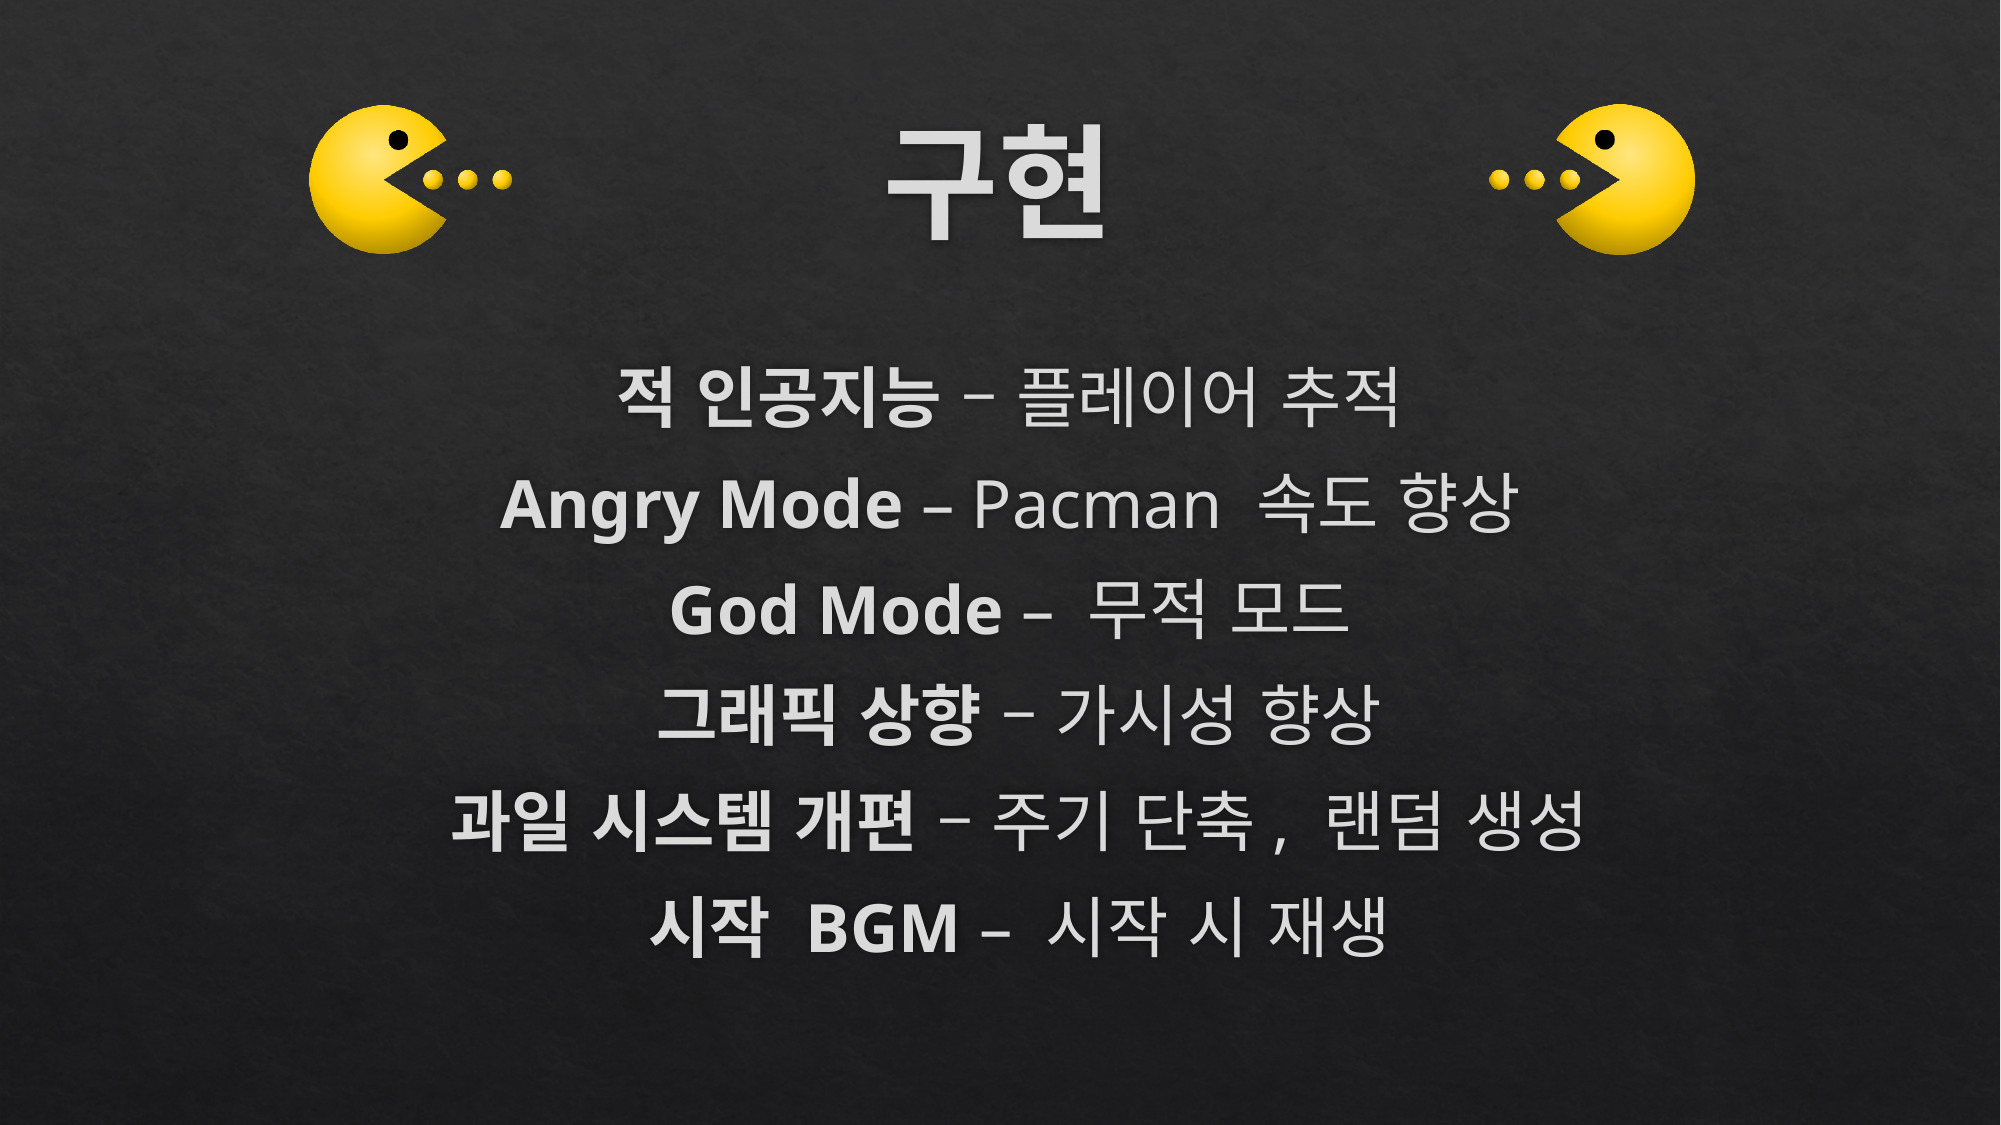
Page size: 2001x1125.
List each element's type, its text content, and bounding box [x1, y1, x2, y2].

picture [309, 105, 512, 254]
list 적 인공지능 – 플레이어 추적 Angry Mode – Pacman 속도 향상 God Mode – 무적 모드 그래픽 상향 – 가시성 향상 과일 시스템 개편 – 주기 단축, 랜덤 생성 시작 BGM – 시작 시 재생 [149, 348, 1849, 1014]
picture [1488, 104, 1695, 255]
title 구현 [149, 99, 1849, 260]
